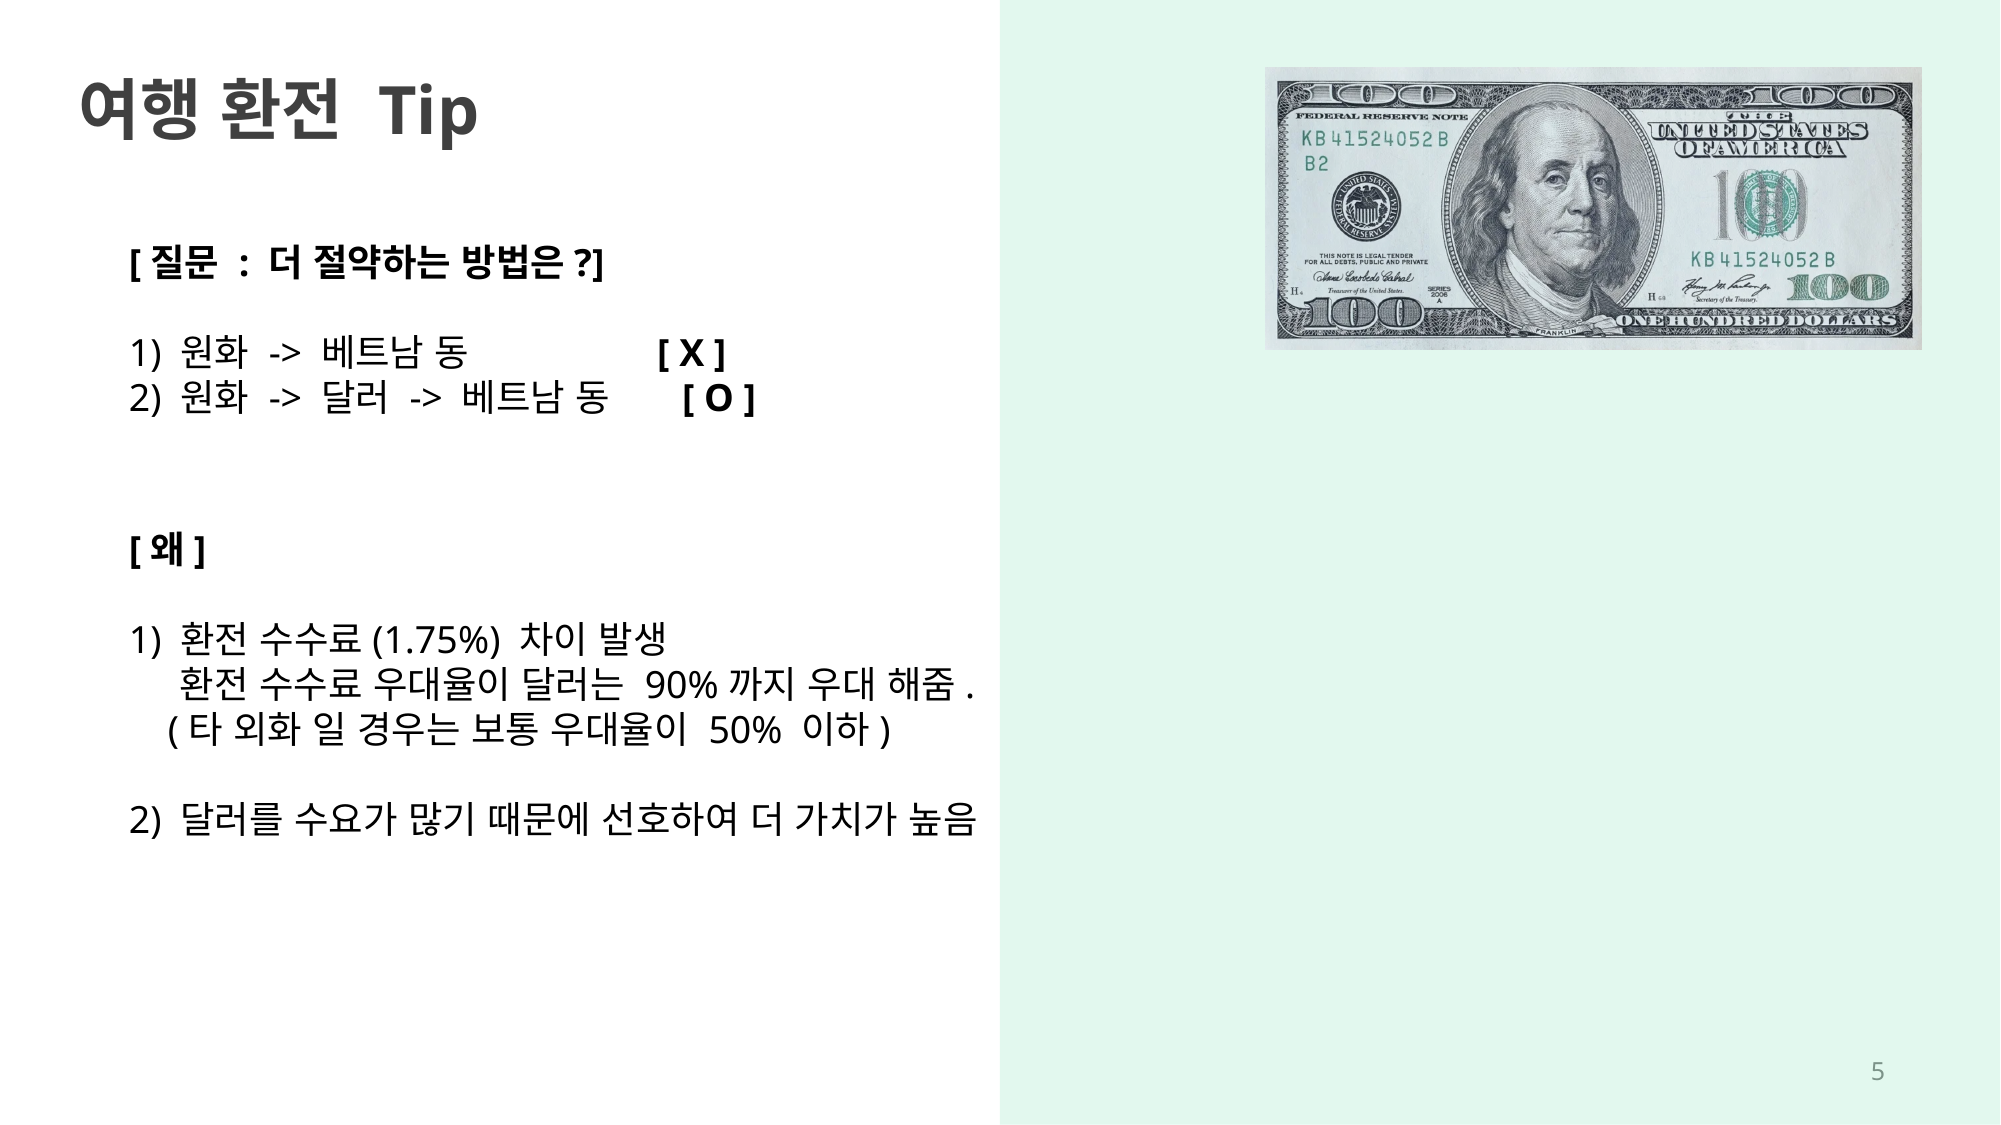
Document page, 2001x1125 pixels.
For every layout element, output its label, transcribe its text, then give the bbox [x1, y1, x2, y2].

picture [1265, 67, 1922, 350]
text_box [질문 : 더 절약하는 방법은?] 1) 원화 -> 베트남 동 [ X ] 2) 원화 -> 달러 -> 베트남 동 [ O ] [114, 231, 1603, 427]
slide_number 4 [1433, 1042, 1900, 1103]
text_box [왜] 1) 환전 수수료(1.75%) 차이 발생 환전 수수료 우대율이 달러는 90%까지 우대 해줌. (타 외화 일 경우는 보통 우대율이 50% 이하) 2) 달러를 수요가 많기 때문에 선호하여 더 가치가 높음 [114, 519, 1603, 849]
text_box 여행 환전 Tip [78, 68, 1076, 149]
